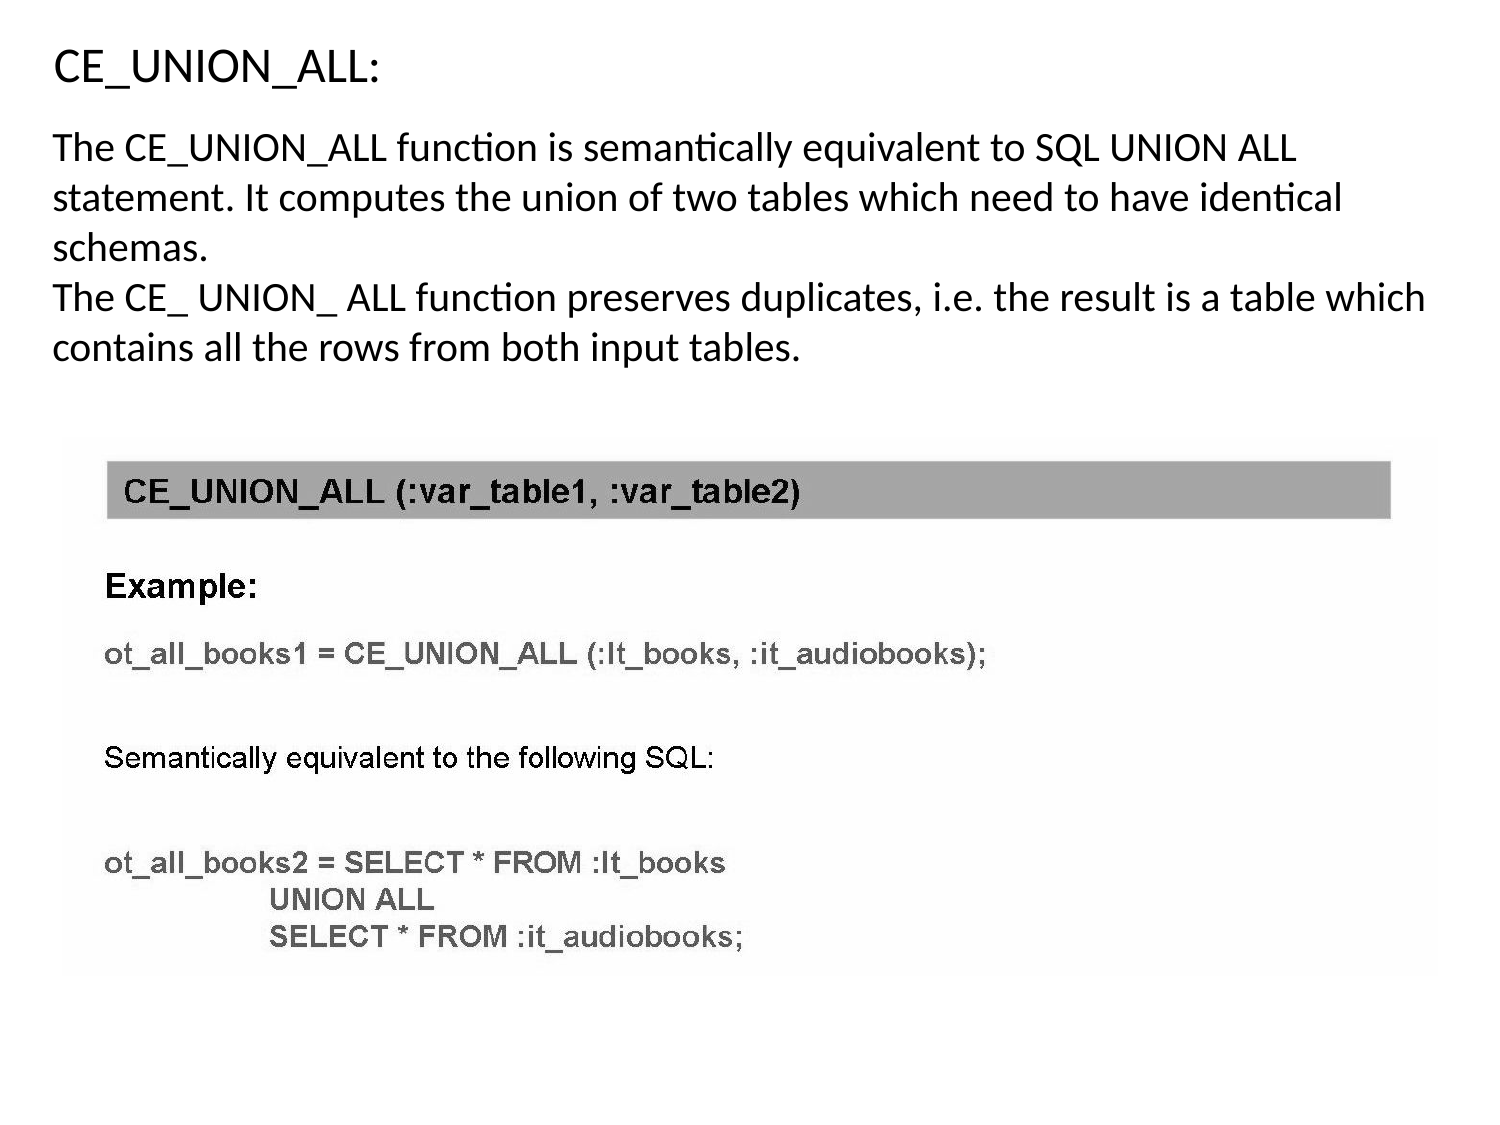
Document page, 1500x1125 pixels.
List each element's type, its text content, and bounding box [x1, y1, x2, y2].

text_box CE_UNION_ALL: [39, 24, 397, 100]
text_box The CE_UNION_ALL function is semantically equivalent to SQL UNION ALL statement. It computes the union of two tables which need to have identical schemas. The CE_ UNION_ ALL function preserves duplicates, i.e. the result is a table which contains all the rows from both input tables. [37, 112, 1500, 378]
picture [62, 437, 1438, 977]
